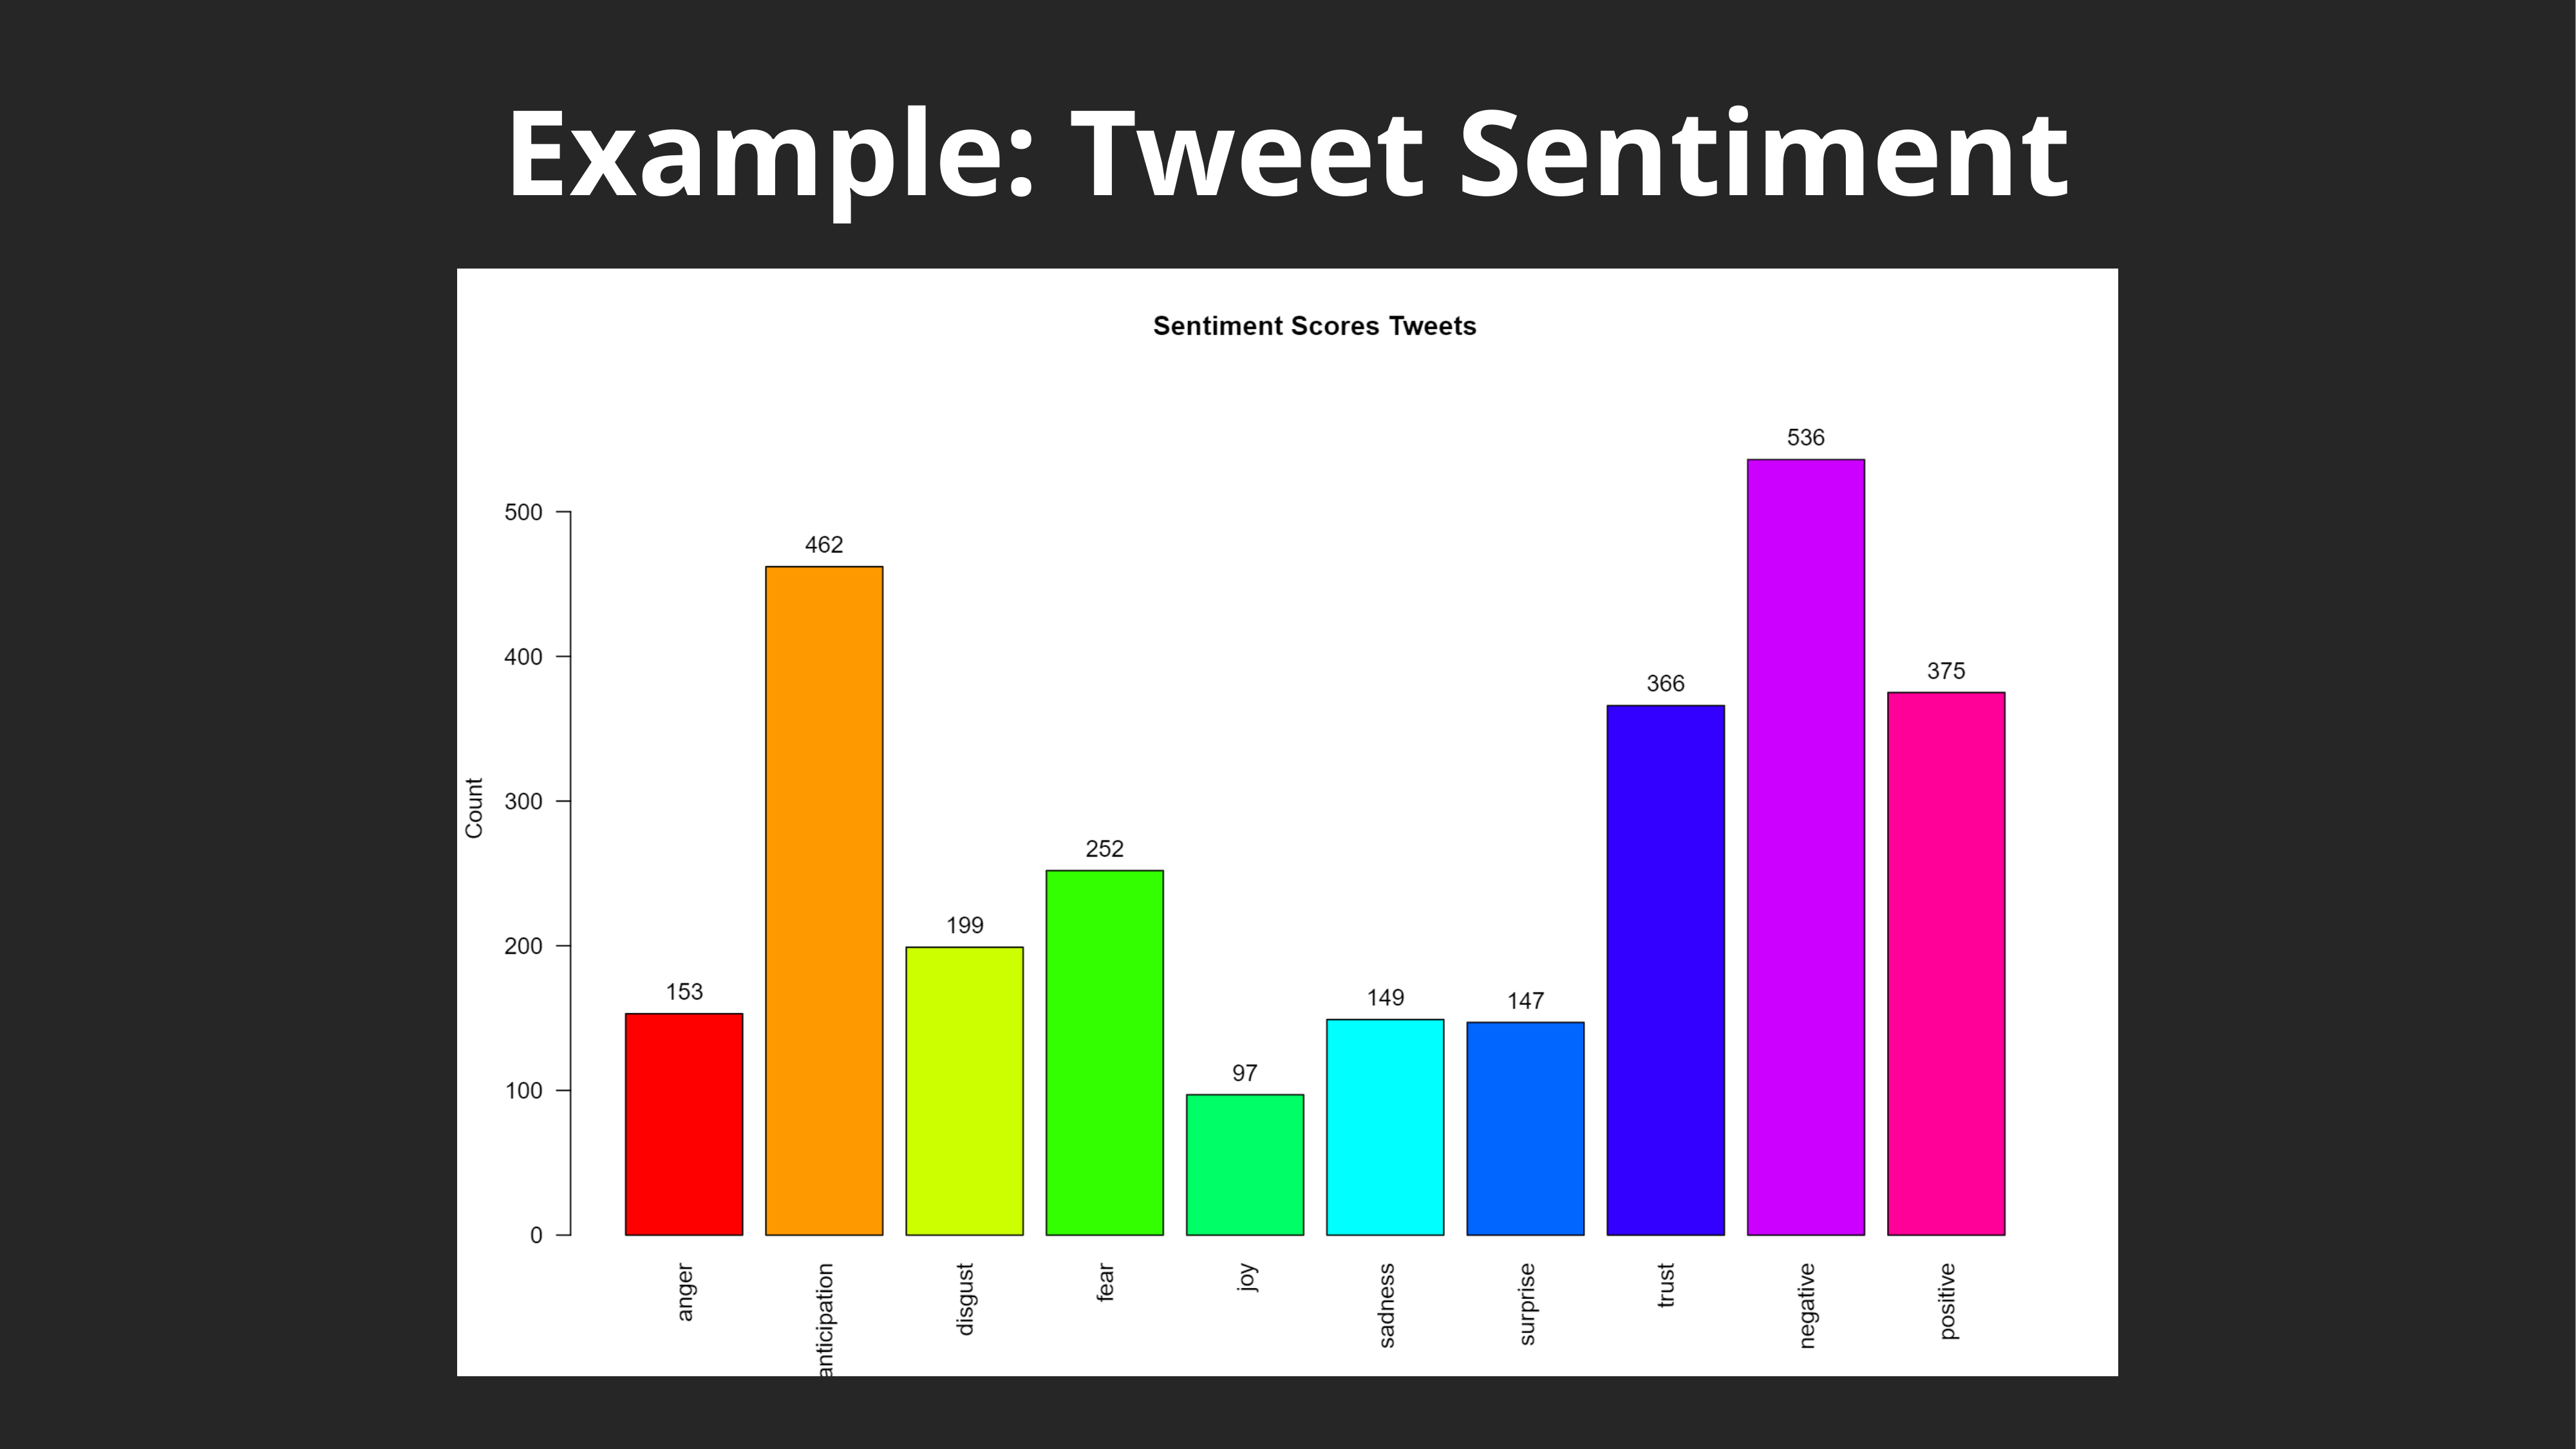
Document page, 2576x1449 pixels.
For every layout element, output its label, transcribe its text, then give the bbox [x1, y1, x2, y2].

title Example: Tweet Sentiment [129, 72, 2447, 314]
picture [456, 269, 2118, 1376]
